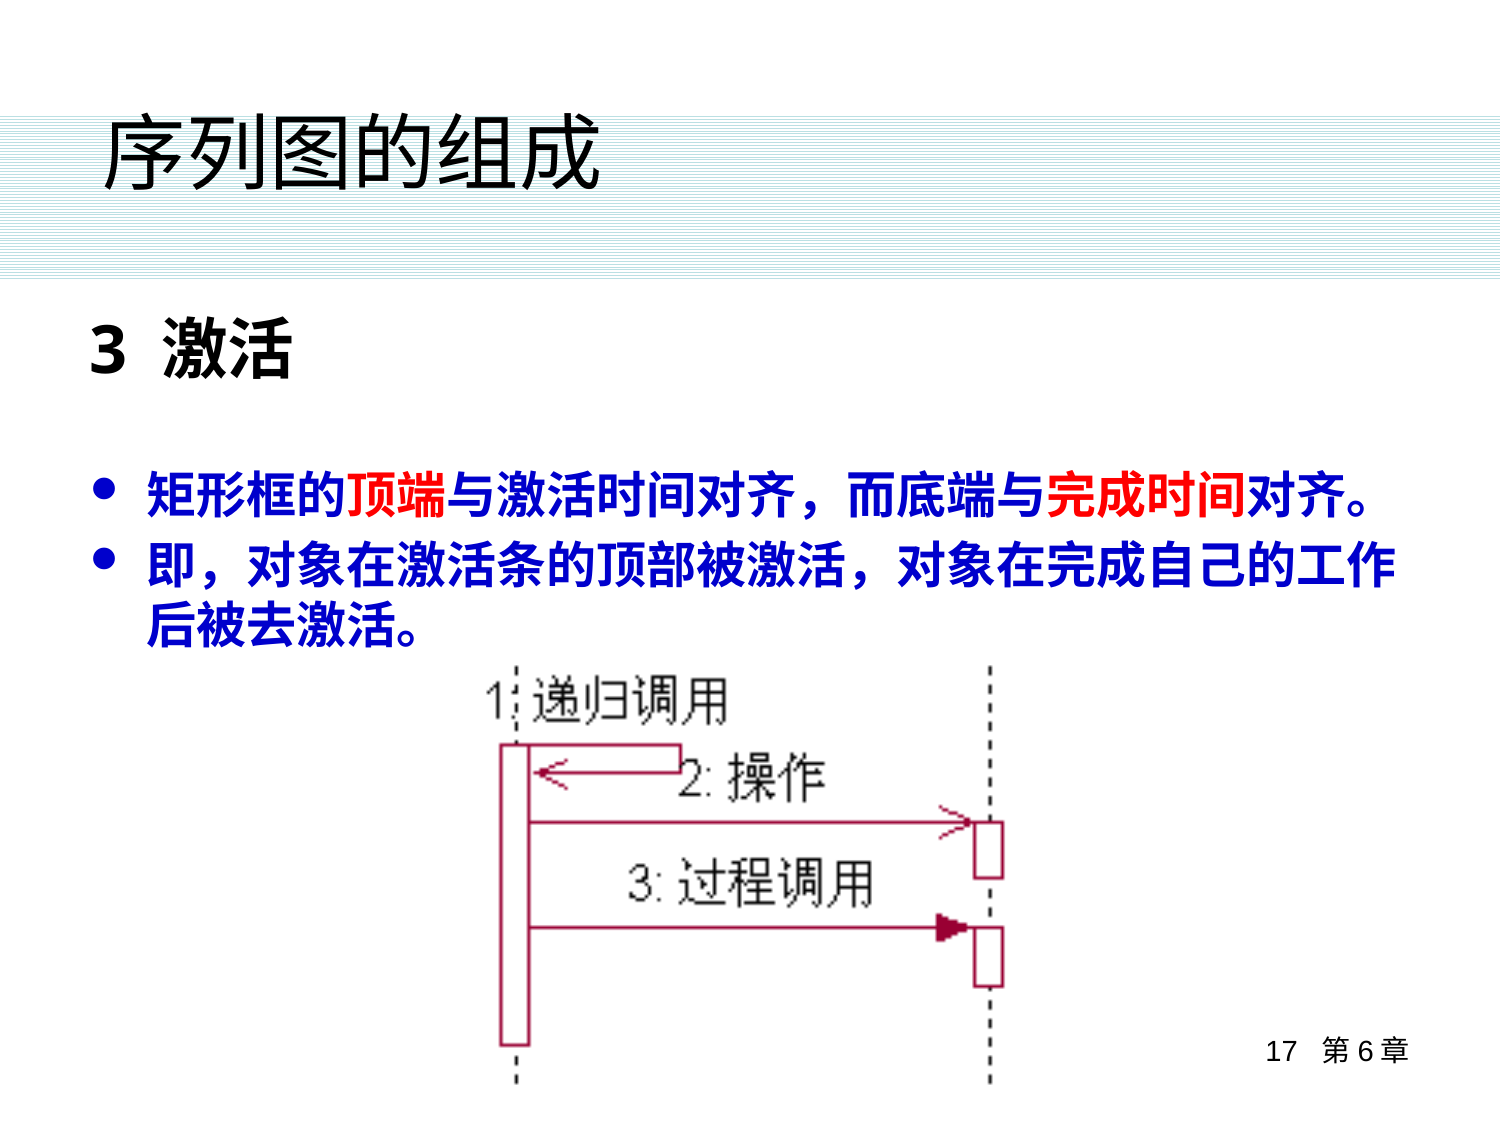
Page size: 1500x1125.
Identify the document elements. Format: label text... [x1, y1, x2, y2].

picture [324, 663, 1163, 1088]
slide_number 17 第6章 [1074, 1024, 1426, 1101]
text_box 3 激活 [74, 299, 1425, 413]
text_box 序列图的组成 [88, 75, 1365, 208]
list 矩形框的顶端与激活时间对齐，而底端与完成时间对齐。 即，对象在激活条的顶部被激活，对象在完成自己的工作后被去激活。 [74, 455, 1426, 977]
